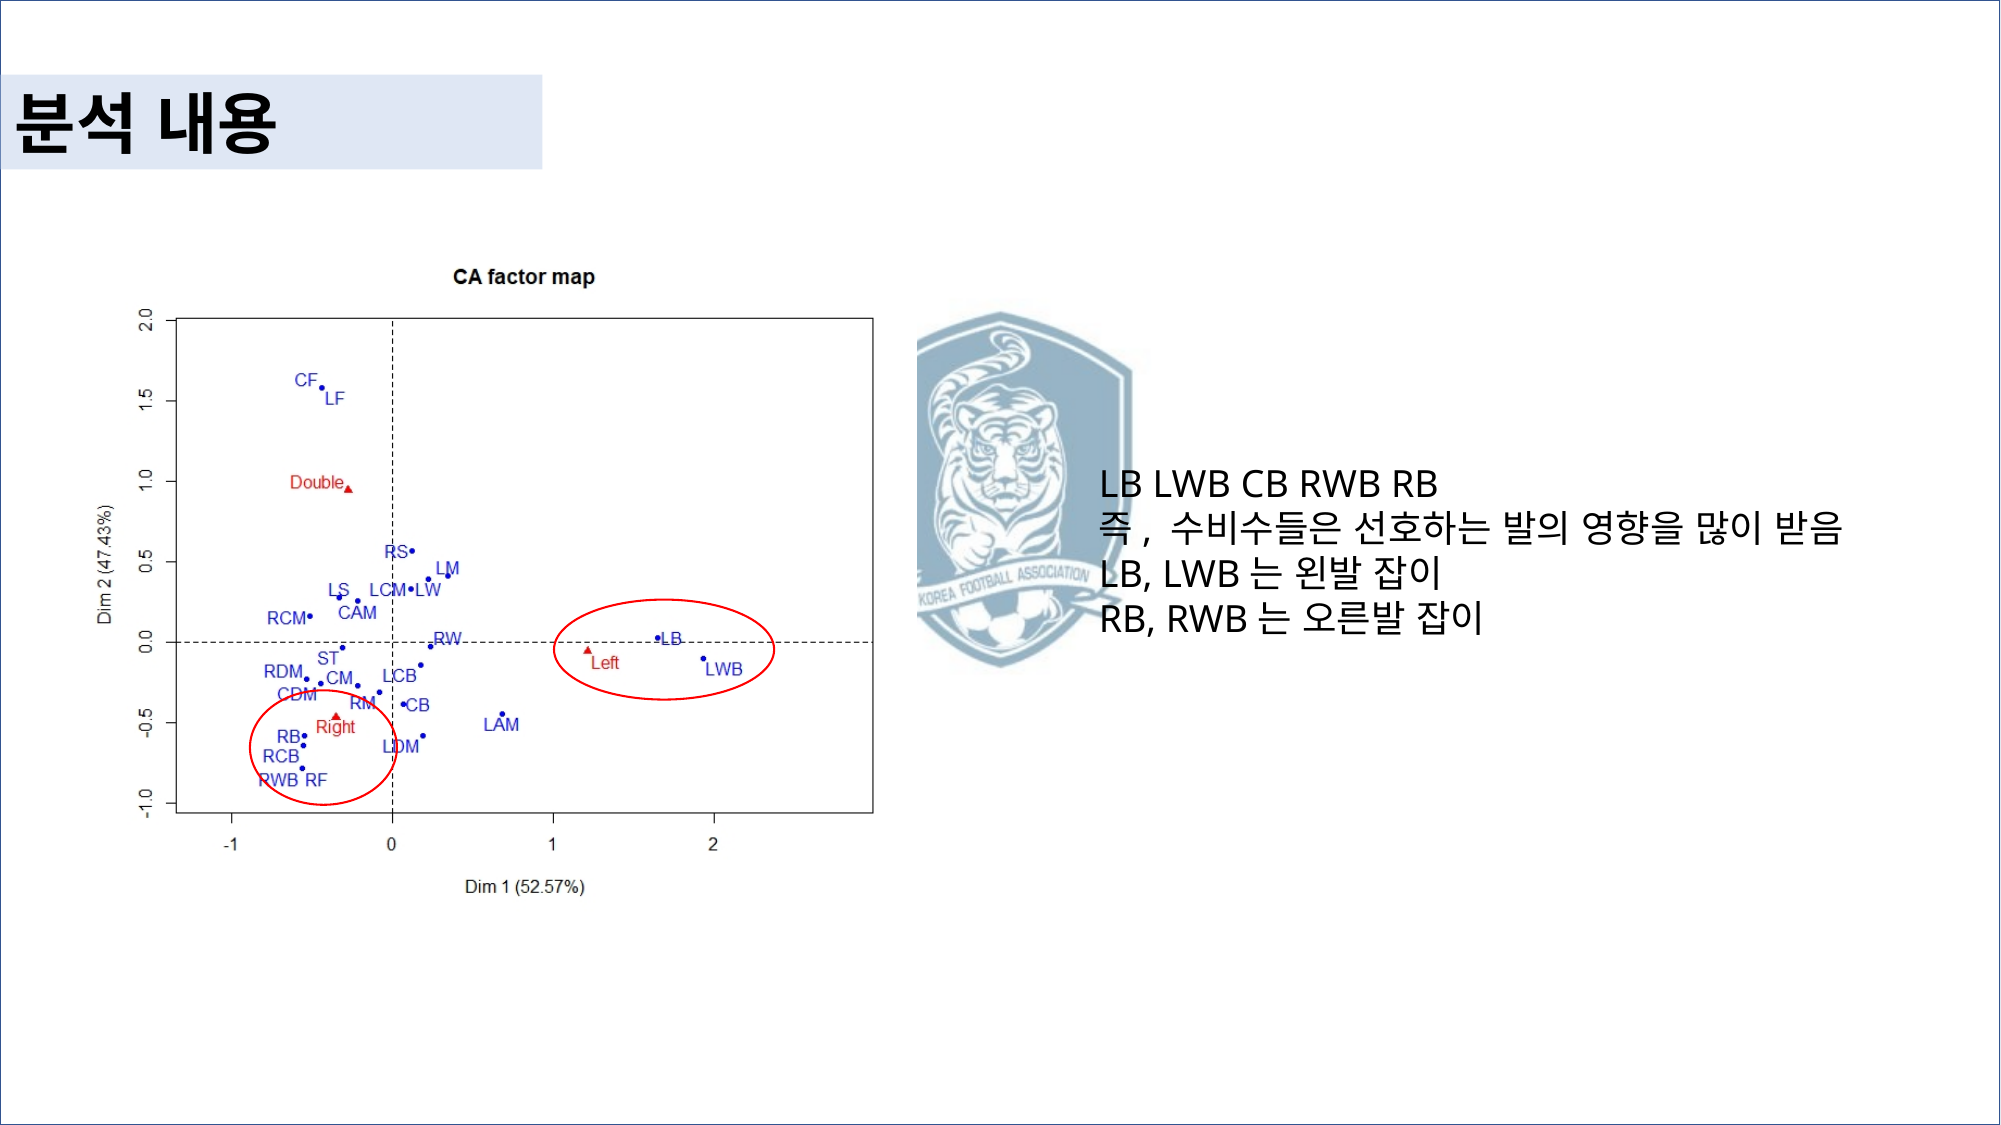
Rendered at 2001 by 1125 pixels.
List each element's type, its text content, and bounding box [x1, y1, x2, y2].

picture [91, 233, 917, 919]
text_box LB LWB CB RWB RB 즉, 수비수들은 선호하는 발의 영향을 많이 받음 LB, LWB는 왼발 잡이 RB, RWB는 오른발 잡이 [1083, 452, 1949, 648]
text_box 분석 내용 [0, 74, 543, 170]
